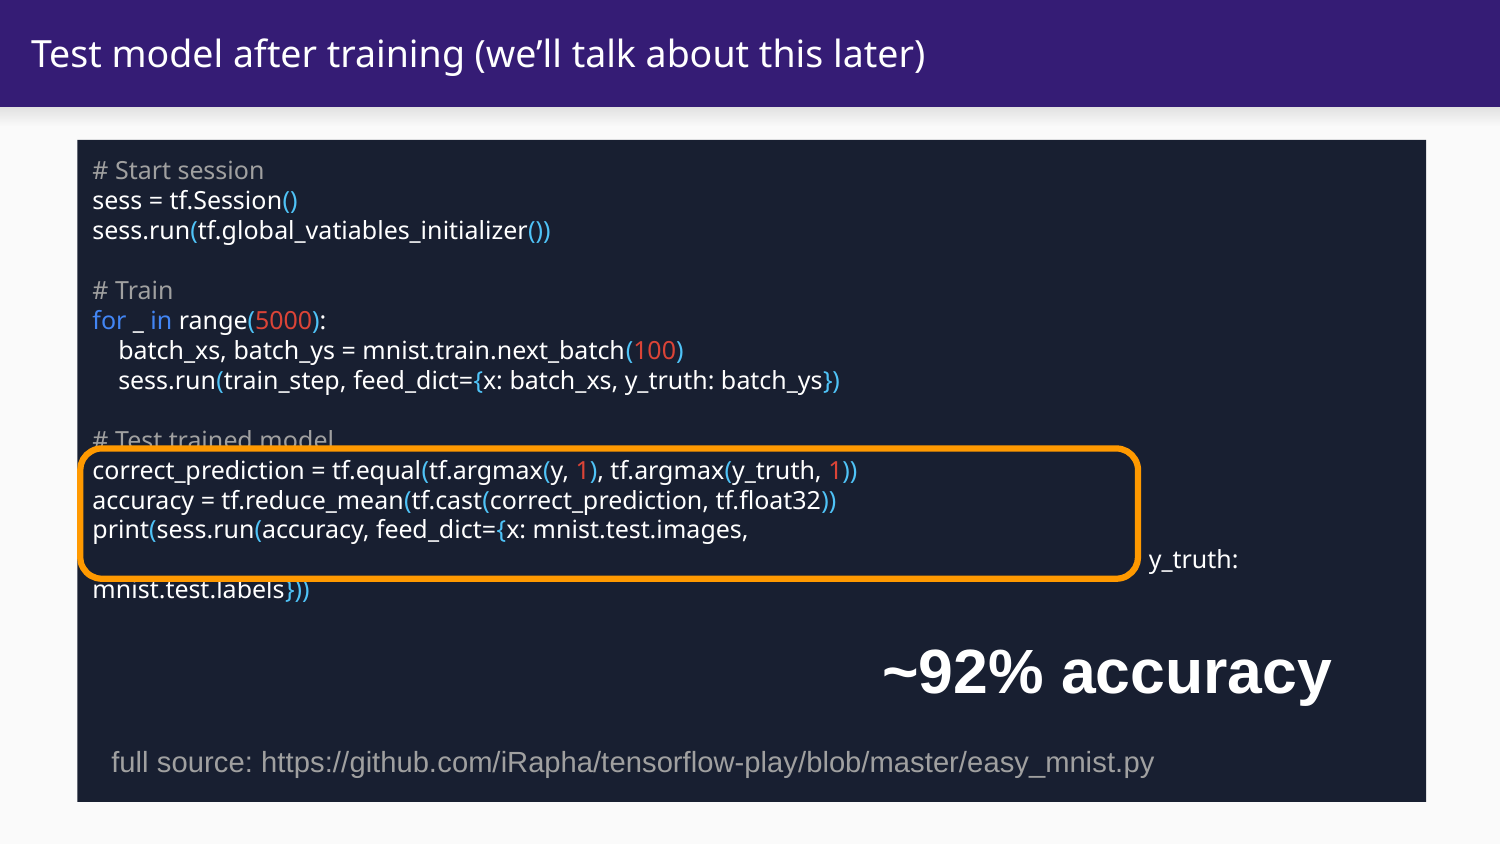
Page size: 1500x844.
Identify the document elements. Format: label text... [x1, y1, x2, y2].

text_box ~92% accuracy [861, 615, 1348, 746]
text_box [80, 448, 1139, 579]
text_box full source: https://github.com/iRapha/tensorflow-play/blob/master/easy_mnist.py [96, 727, 1237, 822]
title Test model after training (we’ll talk about this later) [16, 2, 1464, 102]
list # Start session sess = tf.Session() sess.run(tf.global_vatiables_initializer()) # Train for _ in range(5000): batch_xs, batch_ys = mnist.train.next_batch(100) sess.run(train_step, feed_dict={x: batch_xs, y_truth: batch_ys}) # Test trained model correct_prediction = tf.equal(tf.argmax(y, 1), tf.argmax(y_truth, 1)) accuracy = tf.reduce_mean(tf.cast(correct_prediction, tf.float32)) print(sess.run(accuracy, feed_dict={x: mnist.test.images, y_truth: mnist.test.labels})) [77, 139, 1427, 802]
